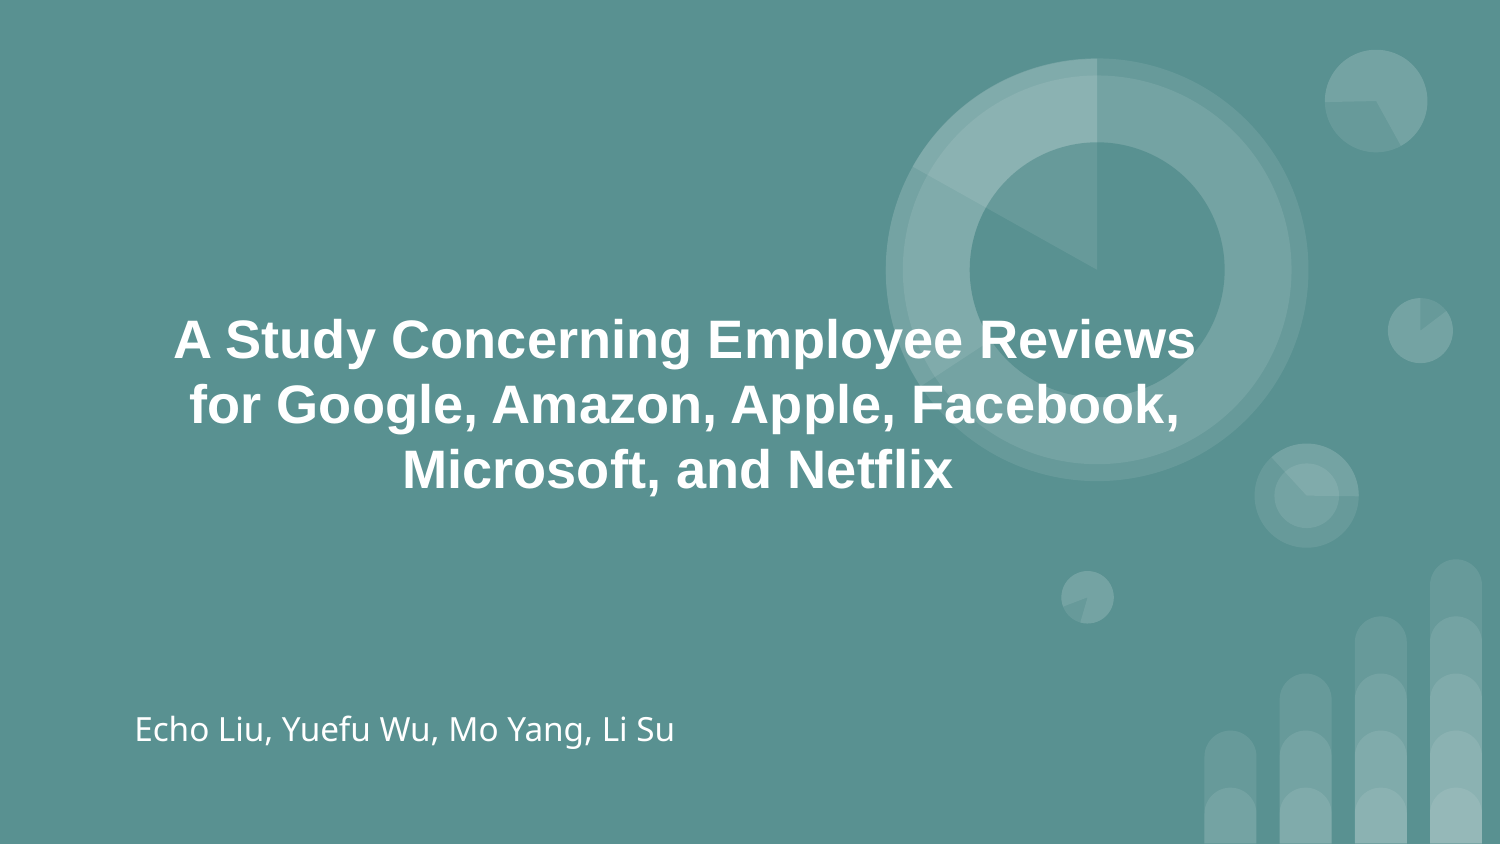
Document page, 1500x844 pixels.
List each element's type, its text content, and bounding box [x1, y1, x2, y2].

subtitle Echo Liu, Yuefu Wu, Mo Yang, Li Su [119, 692, 1381, 782]
title A Study Concerning Employee Reviews for Google, Amazon, Apple, Facebook, Microsoft, and Netflix [119, 296, 1252, 570]
